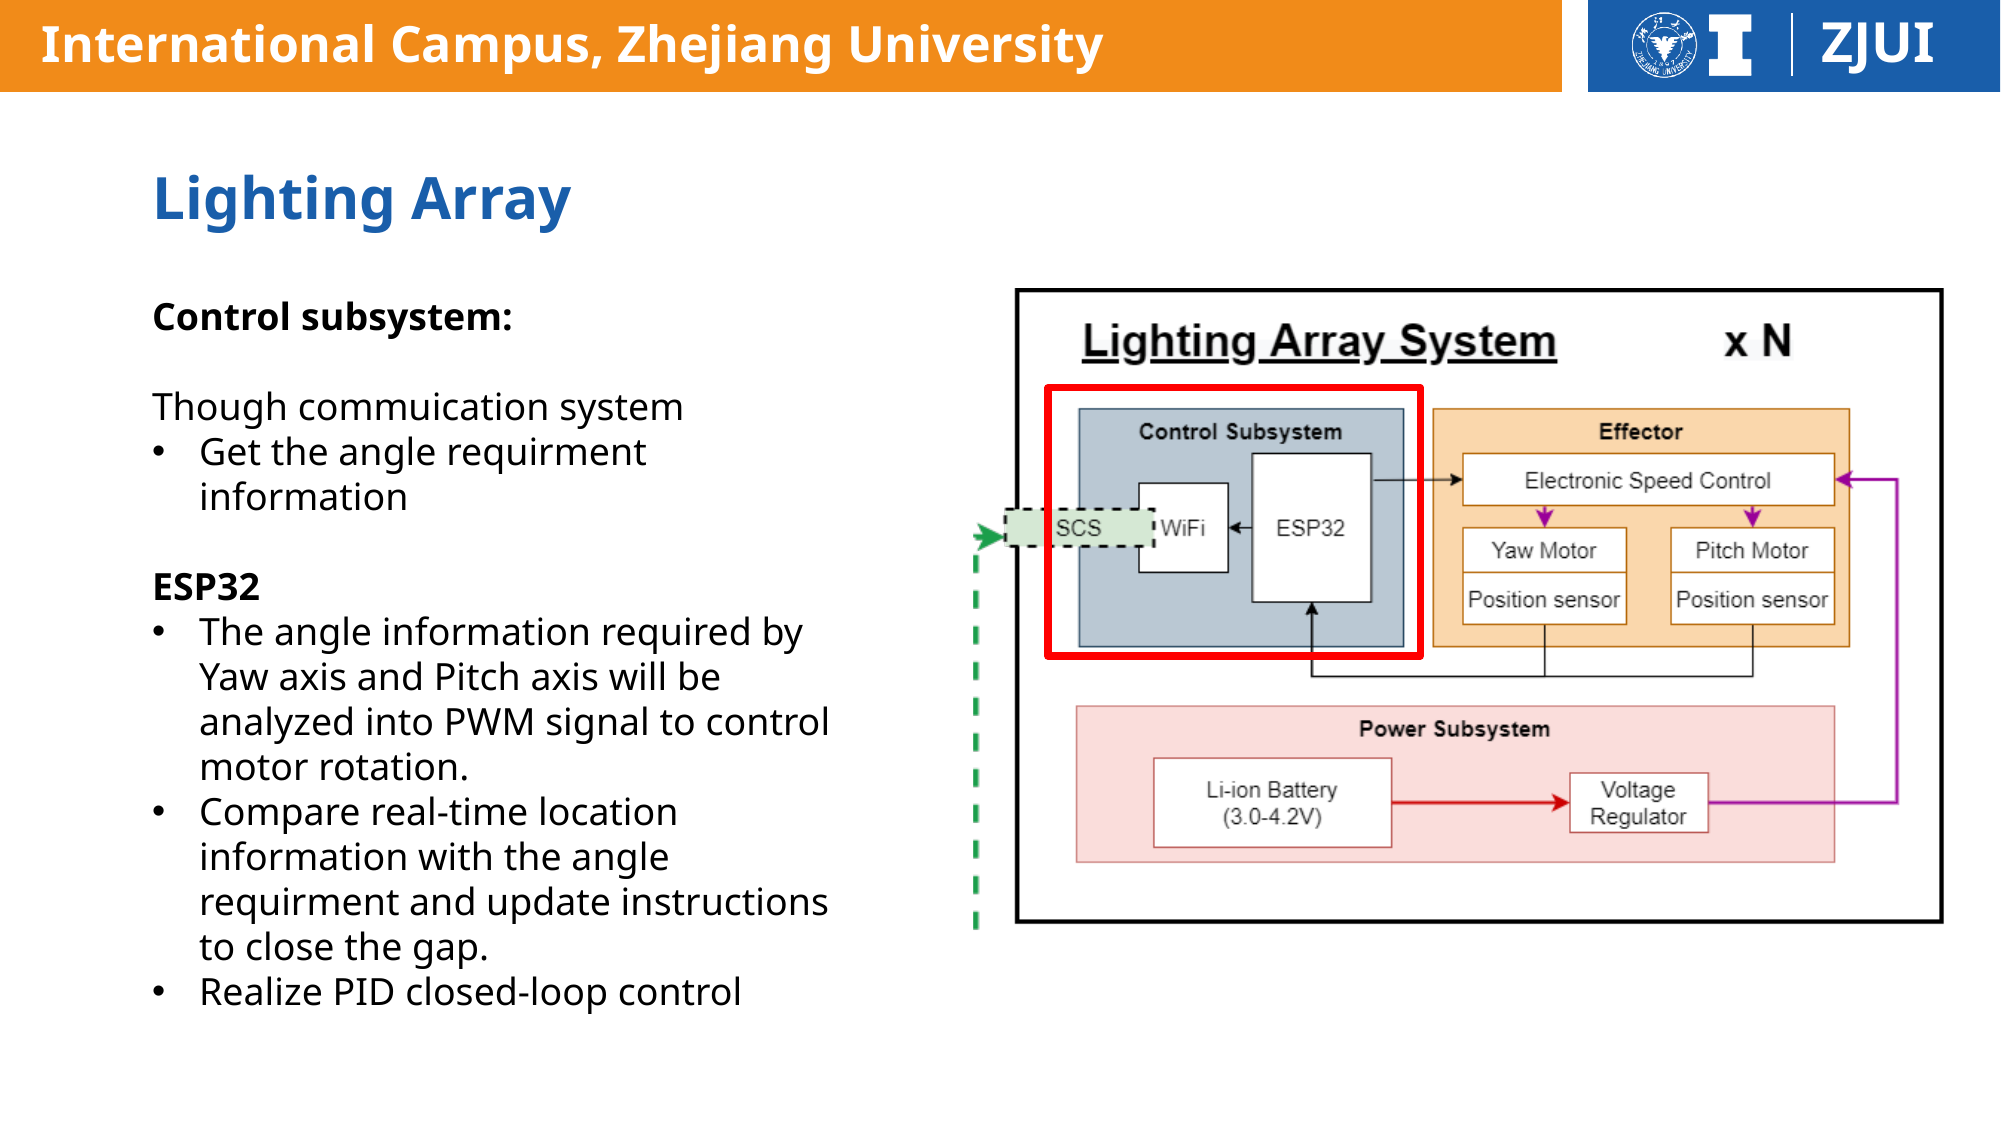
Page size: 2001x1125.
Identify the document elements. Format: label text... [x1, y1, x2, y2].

picture [973, 234, 1970, 937]
title Lighting Array [137, 124, 1863, 278]
picture [1614, 0, 1774, 114]
text_box Control subsystem: Though commuication system Get the angle requirment information ESP32 The angle information required by Yaw axis and Pitch axis will be analyzed into PWM signal to control motor rotation. Compare real-time location information with the angle requirment and update instructions to close the gap. Realize PID closed-loop control [137, 285, 851, 1021]
